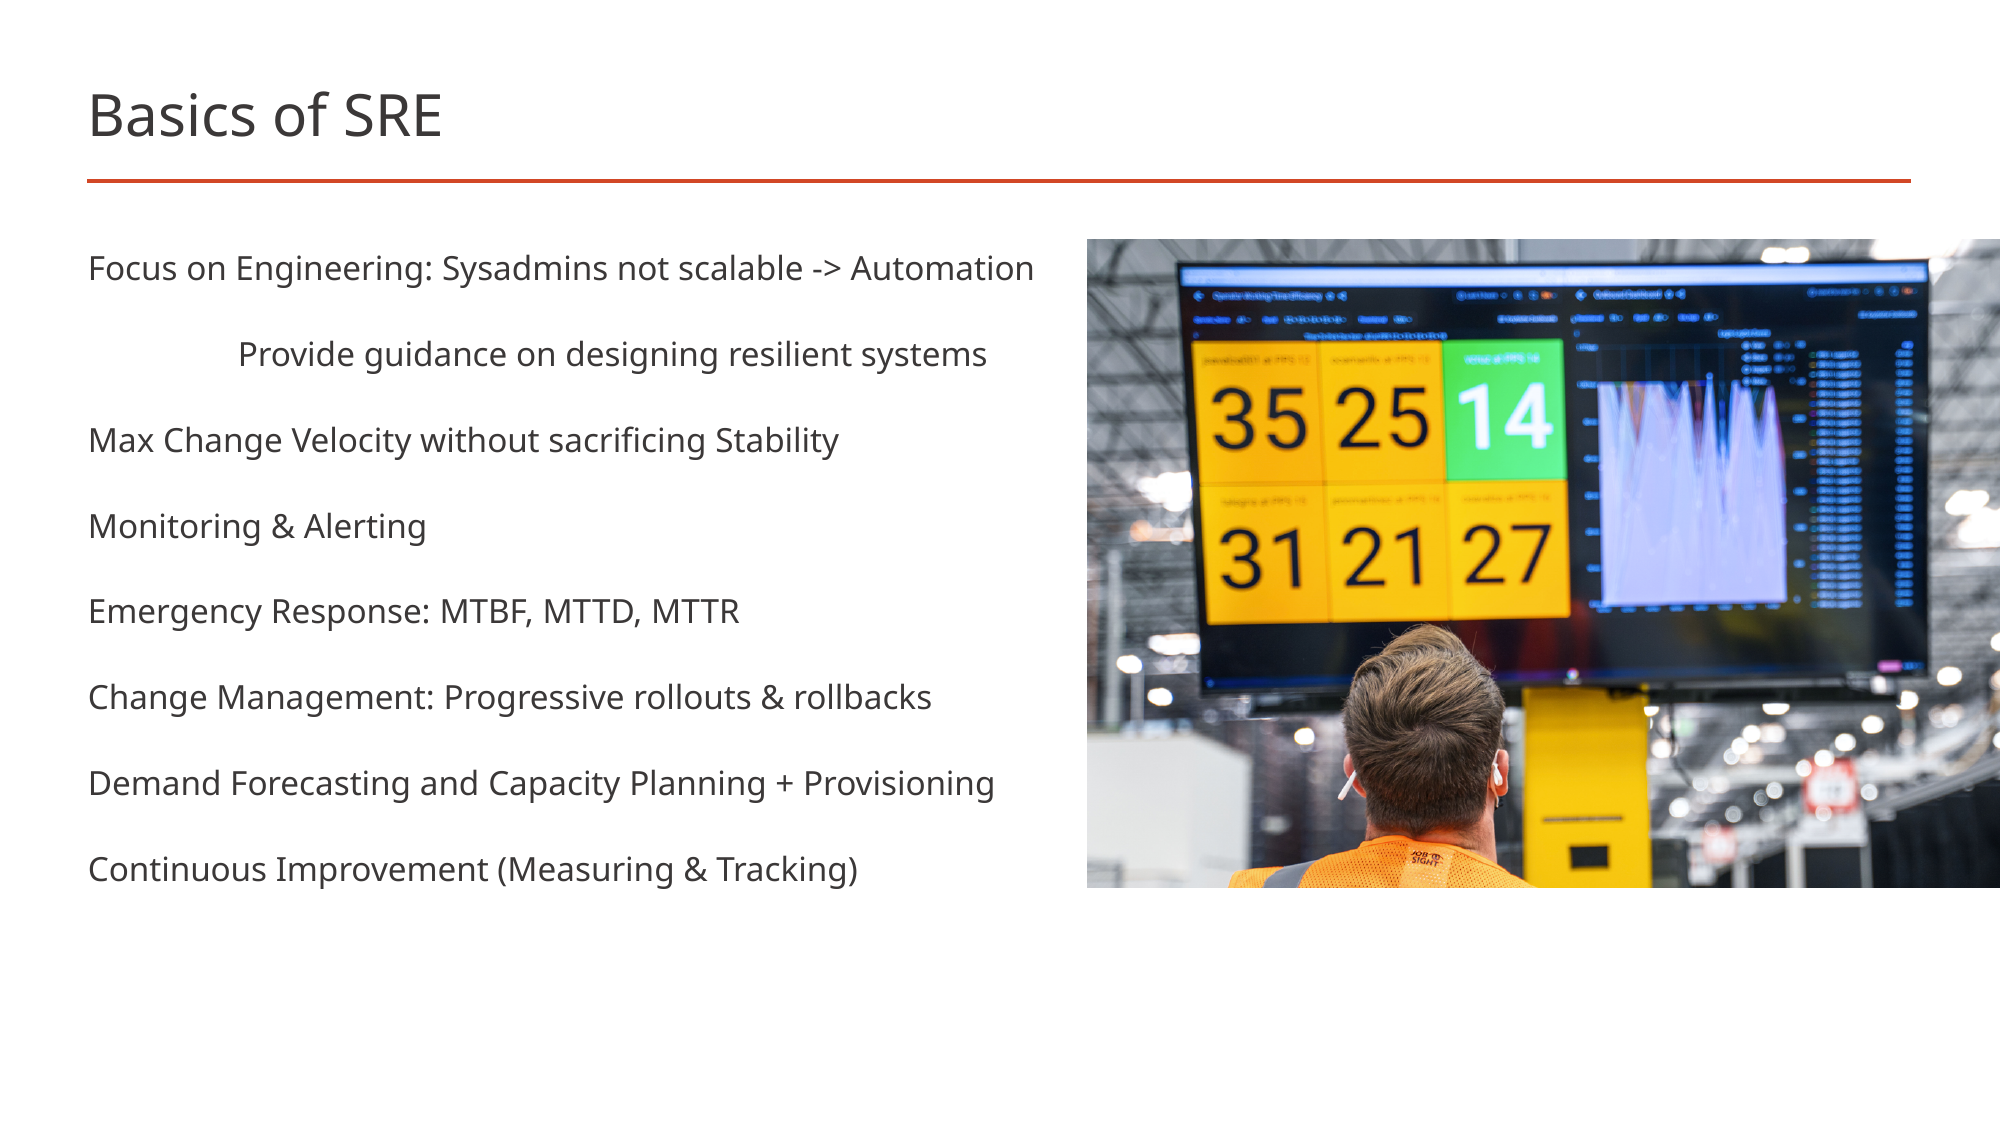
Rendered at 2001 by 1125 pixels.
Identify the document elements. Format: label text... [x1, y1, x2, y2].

list Focus on Engineering: Sysadmins not scalable -> Automation Provide guidance on designing resilient systems Max Change Velocity without sacrificing Stability Monitoring & Alerting Emergency Response: MTBF, MTTD, MTTR Change Management: Progressive rollouts & rollbacks Demand Forecasting and Capacity Planning + Provisioning Continuous Improvement (Measuring & Tracking) [72, 239, 1088, 995]
title Basics of SRE [72, 70, 1912, 163]
picture [1087, 239, 2000, 888]
